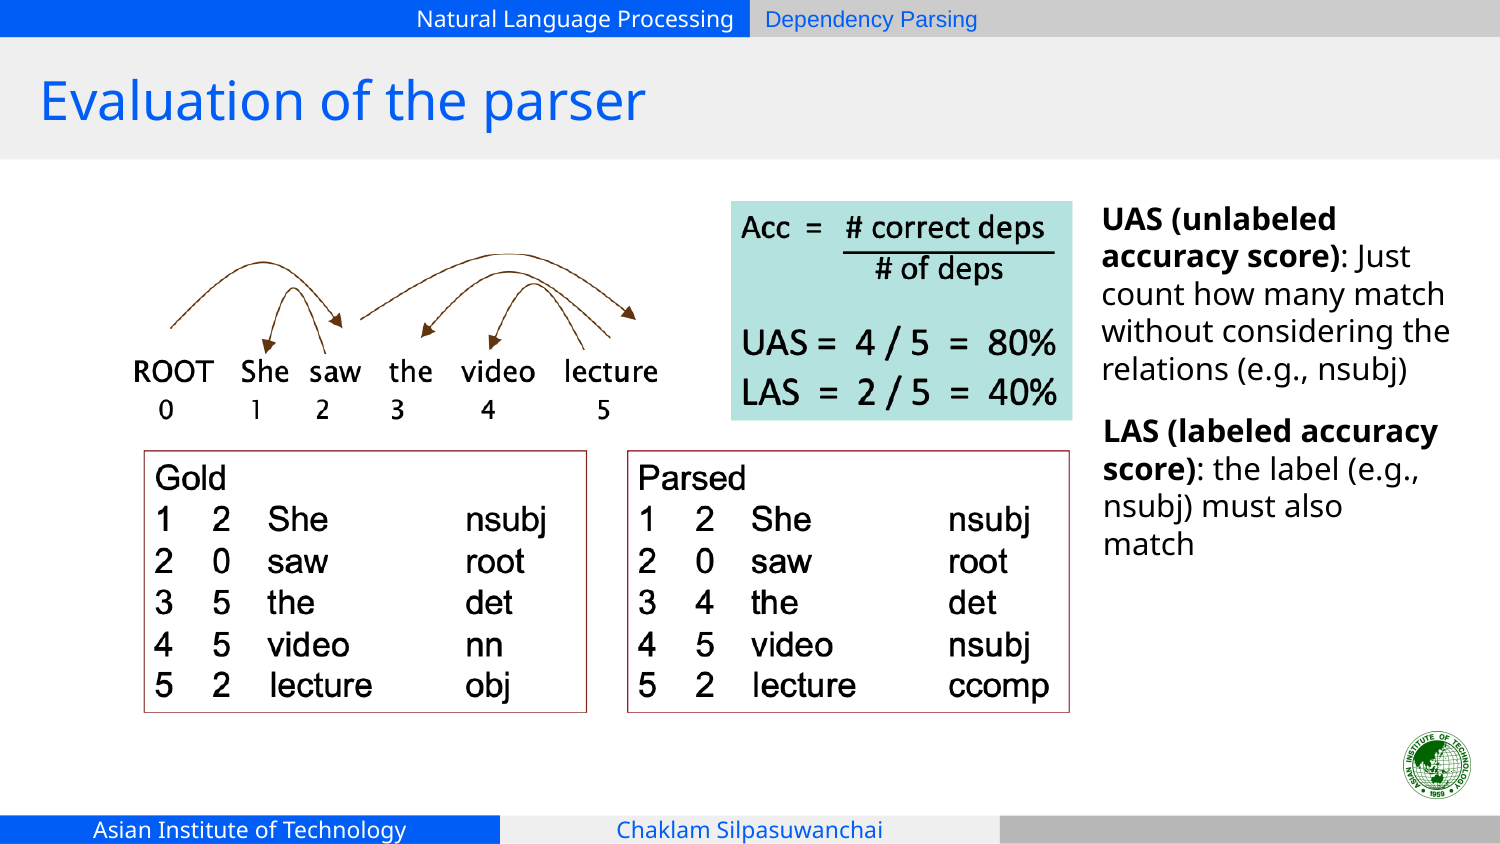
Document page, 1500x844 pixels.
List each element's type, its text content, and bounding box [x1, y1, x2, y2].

picture [1403, 731, 1471, 799]
text_box LAS (labeled accuracy score): the label (e.g., nsubj) must also match [1091, 396, 1455, 577]
text_box UAS (unlabeled accuracy score): Just count how many match without considering the relations (e.g., nsubj) [1088, 184, 1475, 402]
picture [125, 184, 1087, 727]
title Evaluation of the parser [24, 37, 1475, 160]
